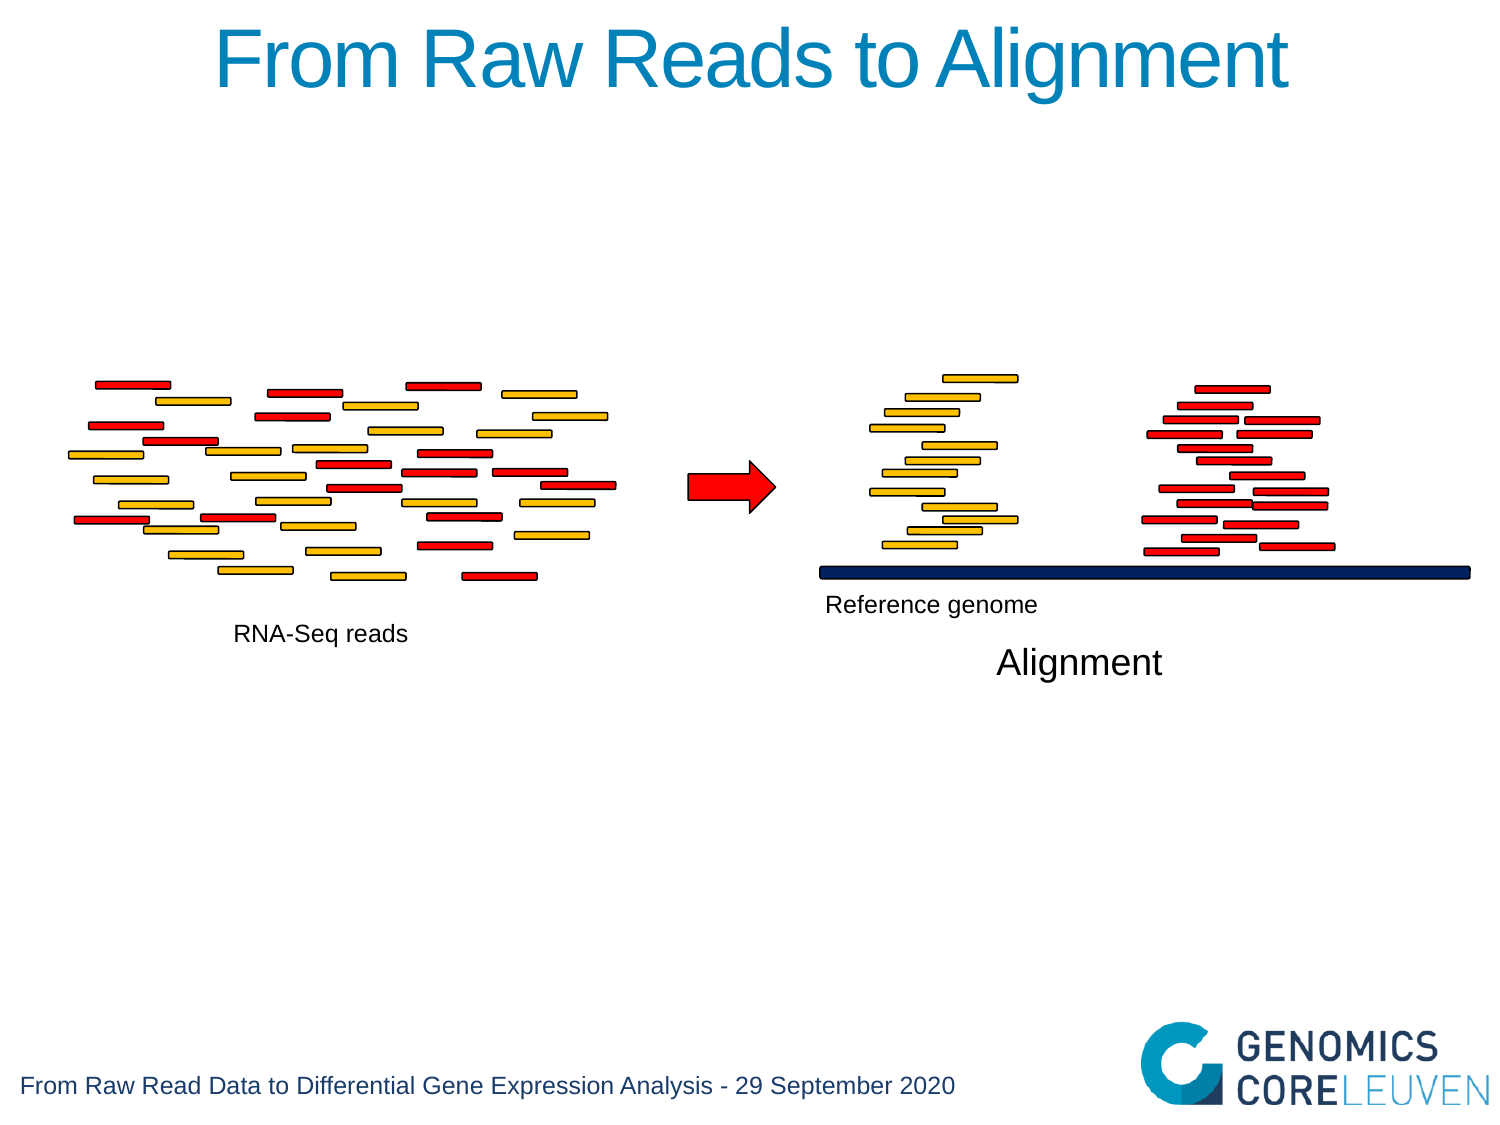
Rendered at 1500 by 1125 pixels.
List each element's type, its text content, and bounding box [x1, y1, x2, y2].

text_box [230, 472, 306, 481]
picture [1133, 1018, 1496, 1111]
text_box [143, 526, 219, 534]
text_box [942, 516, 1018, 524]
text_box [907, 527, 983, 535]
text_box [1142, 516, 1218, 524]
text_box [492, 468, 568, 477]
text_box [1177, 402, 1253, 410]
text_box [330, 572, 406, 581]
text_box [95, 381, 171, 389]
text_box [819, 566, 1471, 579]
text_box [1195, 385, 1271, 394]
text_box [1147, 430, 1223, 439]
text_box [884, 408, 960, 417]
text_box [462, 572, 538, 581]
text_box [1144, 548, 1220, 556]
text_box [519, 499, 595, 507]
text_box [1159, 485, 1235, 493]
text_box [501, 390, 577, 399]
text_box [205, 447, 281, 456]
text_box [143, 437, 219, 446]
text_box [200, 514, 276, 522]
text_box [255, 413, 331, 421]
text_box [905, 457, 981, 465]
text_box [1163, 416, 1239, 424]
text_box [1252, 502, 1328, 510]
text_box [532, 412, 608, 421]
text_box [426, 513, 502, 521]
text_box [93, 476, 169, 484]
text_box [305, 547, 381, 556]
text_box [1253, 488, 1329, 496]
text_box [218, 566, 294, 575]
text_box [88, 422, 164, 430]
text_box [168, 551, 244, 559]
text_box [1196, 457, 1272, 465]
text_box [1229, 472, 1305, 480]
text_box [922, 441, 998, 450]
text_box [922, 503, 998, 511]
text_box [406, 382, 482, 391]
text_box [540, 481, 616, 490]
text_box Reference genome [810, 581, 1184, 627]
text_box [514, 531, 590, 540]
text_box [155, 397, 231, 406]
text_box [280, 522, 356, 531]
text_box [343, 402, 419, 410]
title From Raw Reads to Alignment [4, 3, 1500, 105]
text_box [74, 516, 150, 524]
text_box [869, 424, 945, 432]
text_box [368, 427, 444, 435]
text_box [882, 541, 958, 549]
text_box [292, 444, 368, 453]
text_box [1177, 444, 1253, 453]
text_box [1223, 521, 1299, 529]
text_box Alignment [981, 629, 1235, 691]
text_box [255, 497, 331, 506]
text_box [401, 469, 477, 477]
text_box [316, 460, 392, 469]
text_box [417, 449, 493, 458]
text_box [942, 374, 1018, 383]
text_box [118, 501, 194, 509]
text_box RNA-Seq reads [218, 609, 467, 686]
text_box [905, 393, 981, 402]
text_box [688, 460, 776, 514]
text_box [1181, 534, 1257, 543]
text_box [1244, 416, 1320, 425]
text_box [1237, 430, 1313, 439]
text_box [267, 389, 343, 398]
text_box [68, 451, 144, 459]
text_box [1259, 543, 1335, 551]
text_box [326, 484, 402, 493]
text_box [869, 488, 945, 497]
text_box [1177, 499, 1253, 508]
text_box [476, 430, 552, 438]
text_box [882, 469, 958, 477]
text_box [401, 499, 477, 507]
text_box [417, 542, 493, 550]
